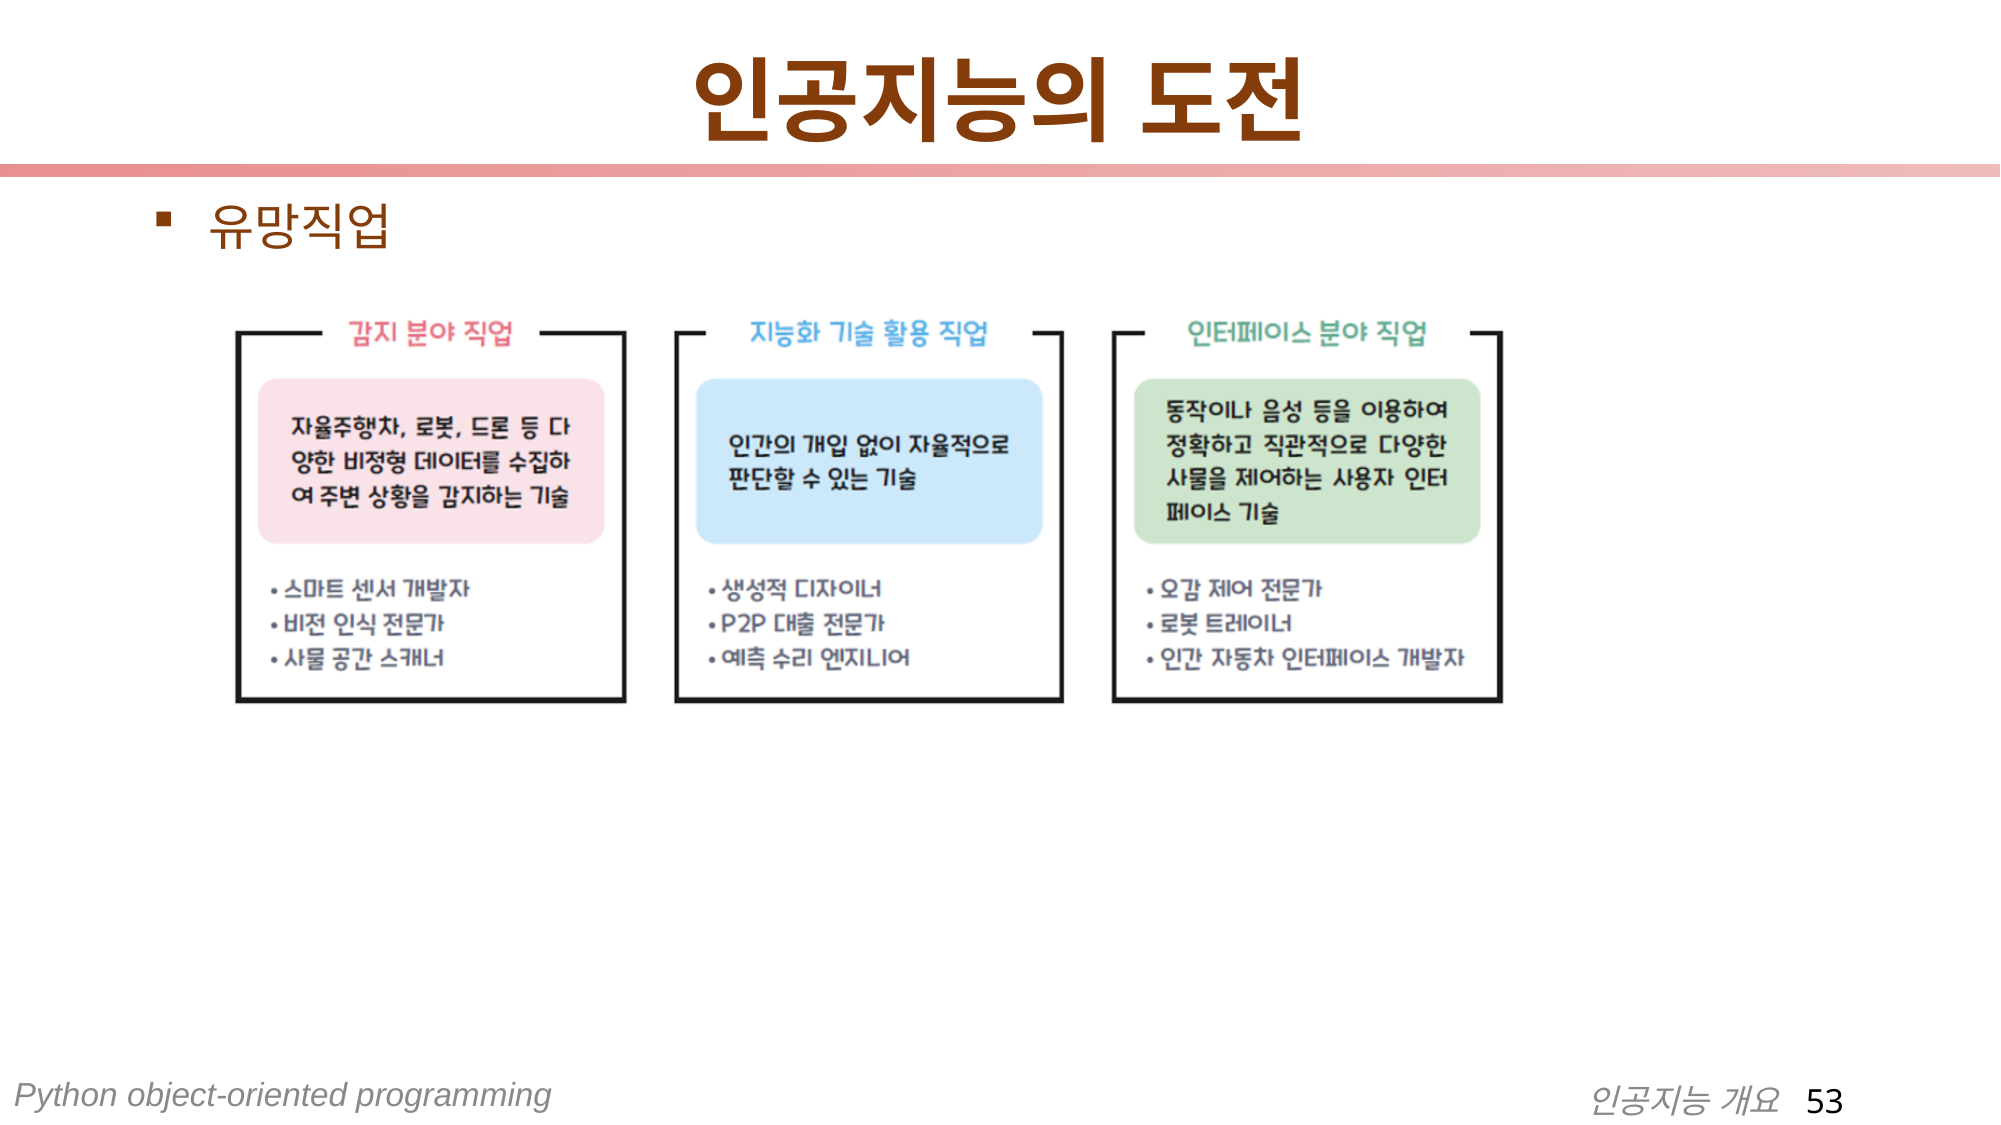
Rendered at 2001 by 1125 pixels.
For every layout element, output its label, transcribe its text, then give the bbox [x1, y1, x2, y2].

list 유망직업 [137, 194, 1863, 1070]
picture [228, 306, 1512, 714]
title 인공지능의 도전 [137, 59, 1863, 151]
